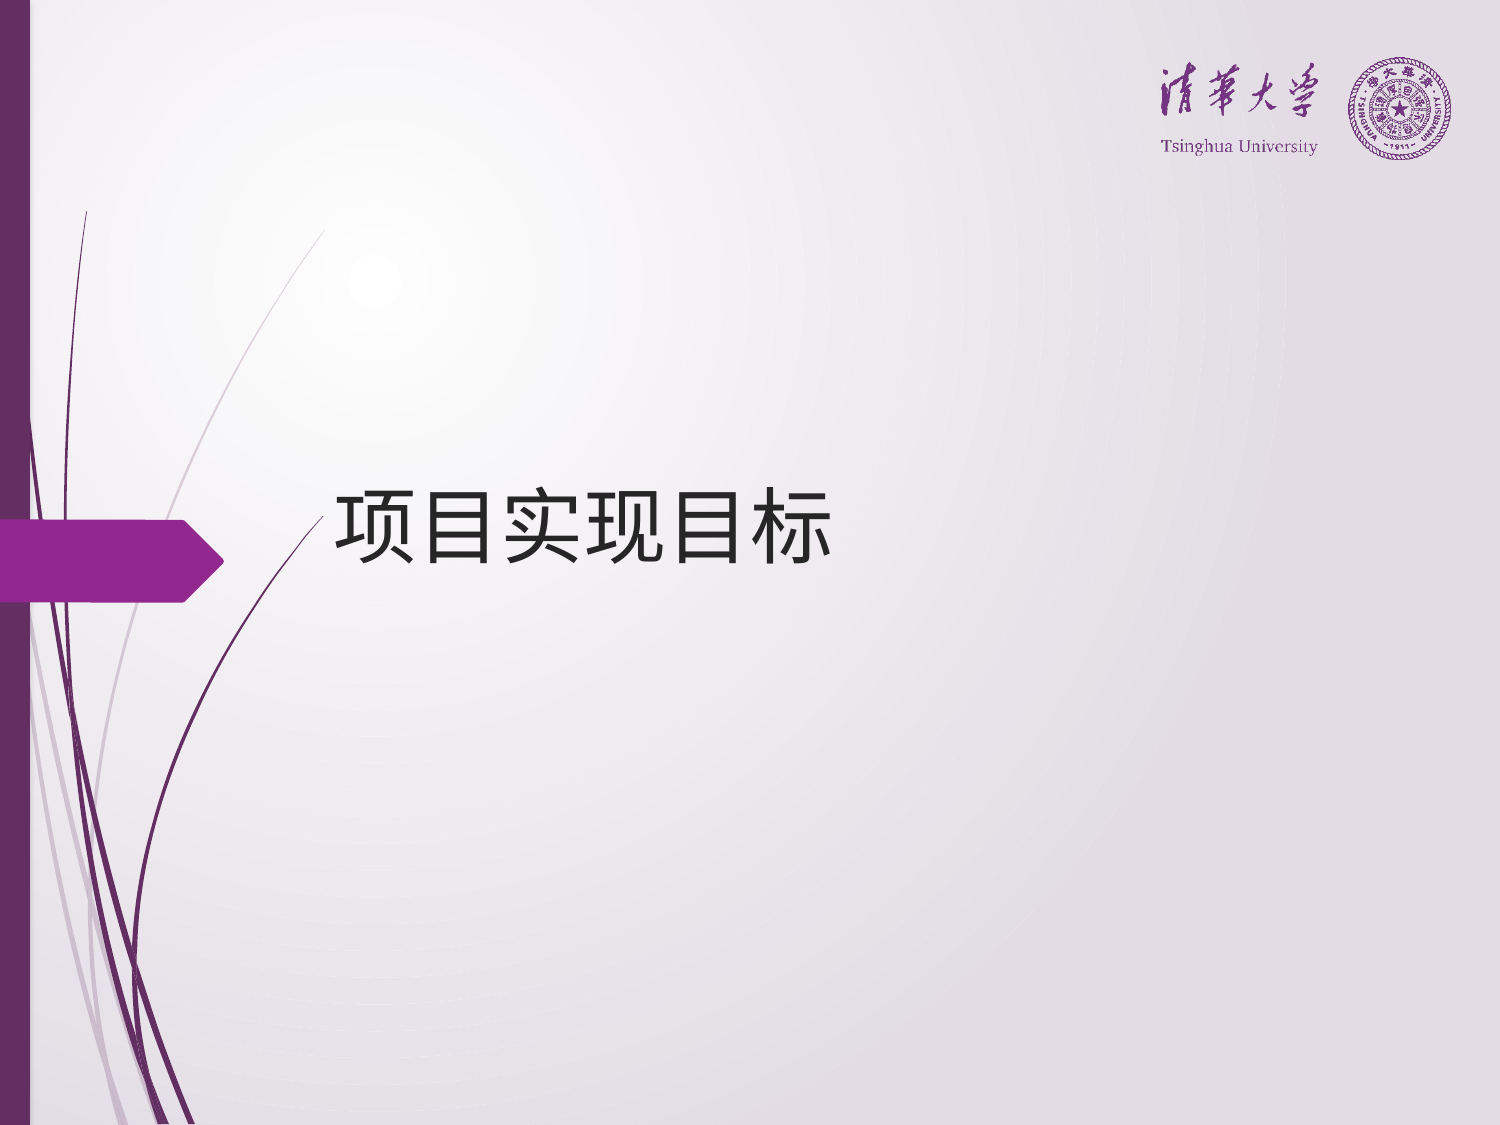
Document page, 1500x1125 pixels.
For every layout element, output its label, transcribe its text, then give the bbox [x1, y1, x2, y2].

picture [1348, 57, 1451, 160]
title 项目实现目标 [318, 340, 1400, 582]
picture [1161, 62, 1318, 156]
